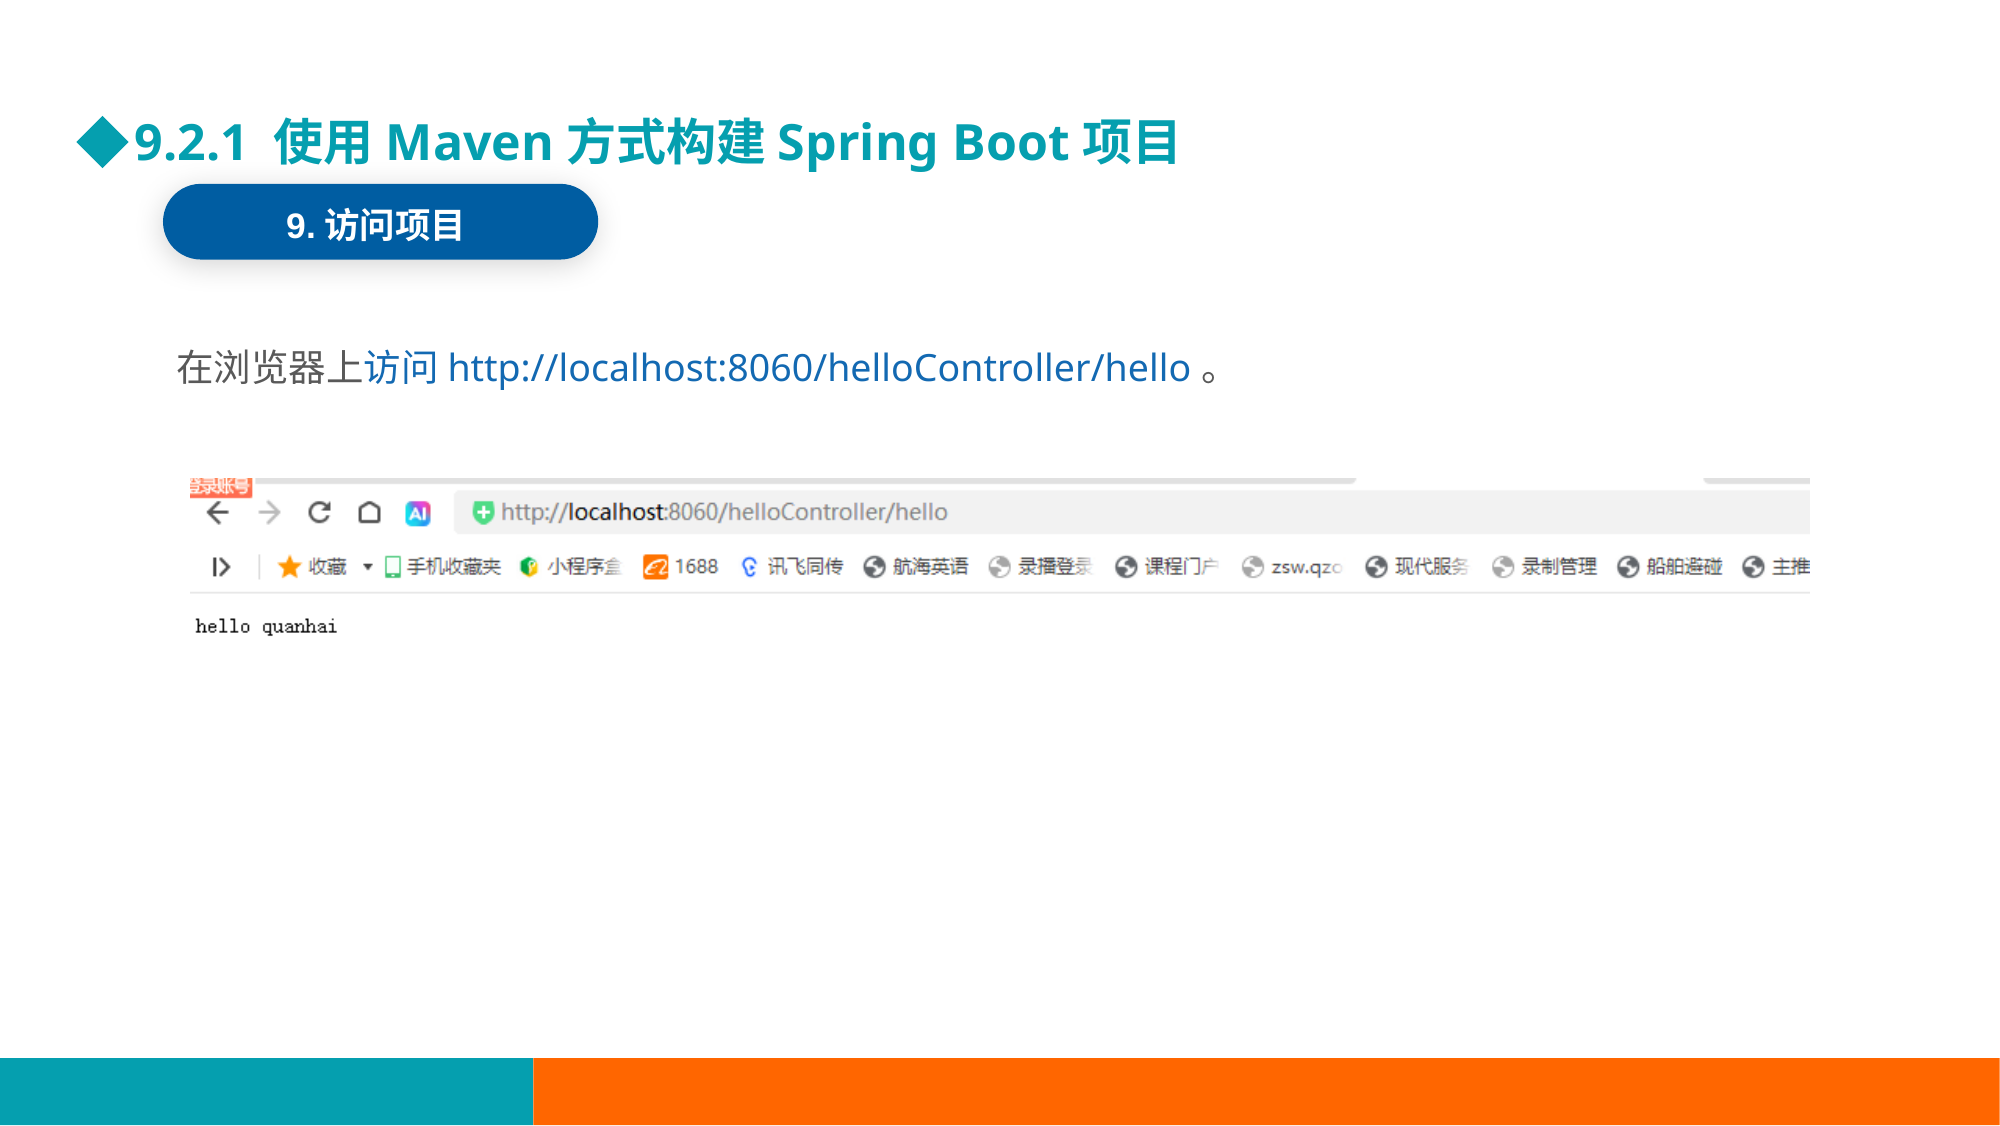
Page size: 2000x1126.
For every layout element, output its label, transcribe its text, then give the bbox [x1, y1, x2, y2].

picture [190, 477, 1810, 648]
text_box 9.2.1 使用Maven方式构建Spring Boot项目 [114, 100, 1202, 181]
text_box 在浏览器上访问http://localhost:8060/helloController/hello。 [161, 314, 1544, 397]
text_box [162, 181, 599, 260]
